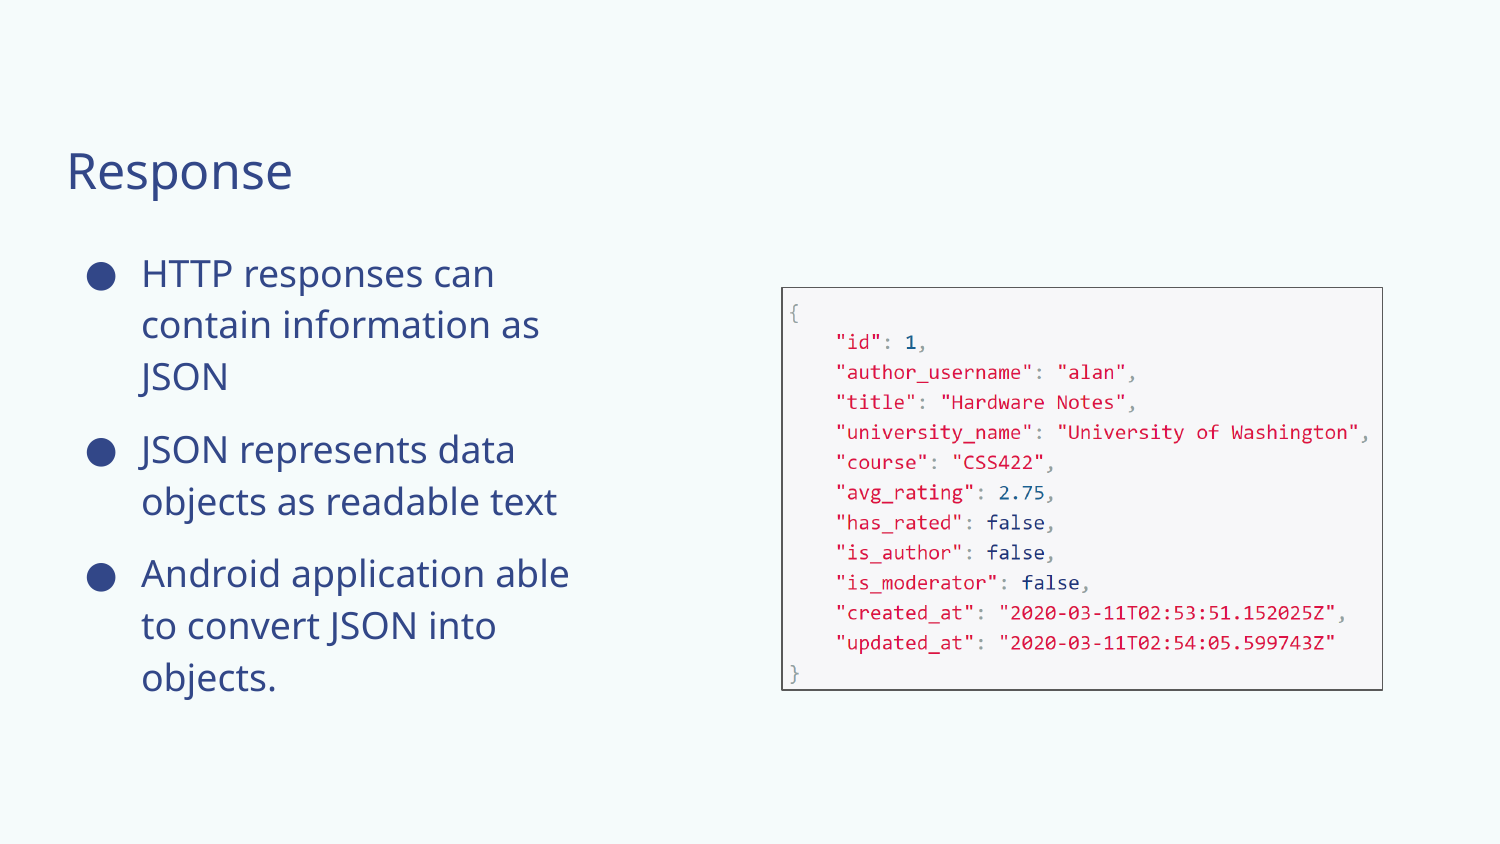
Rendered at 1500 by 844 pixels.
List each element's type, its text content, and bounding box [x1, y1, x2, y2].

picture [782, 287, 1383, 690]
list HTTP responses can contain information as JSON JSON represents data objects as readable text Android application able to convert JSON into objects. [51, 227, 631, 750]
title Response [51, 91, 512, 216]
